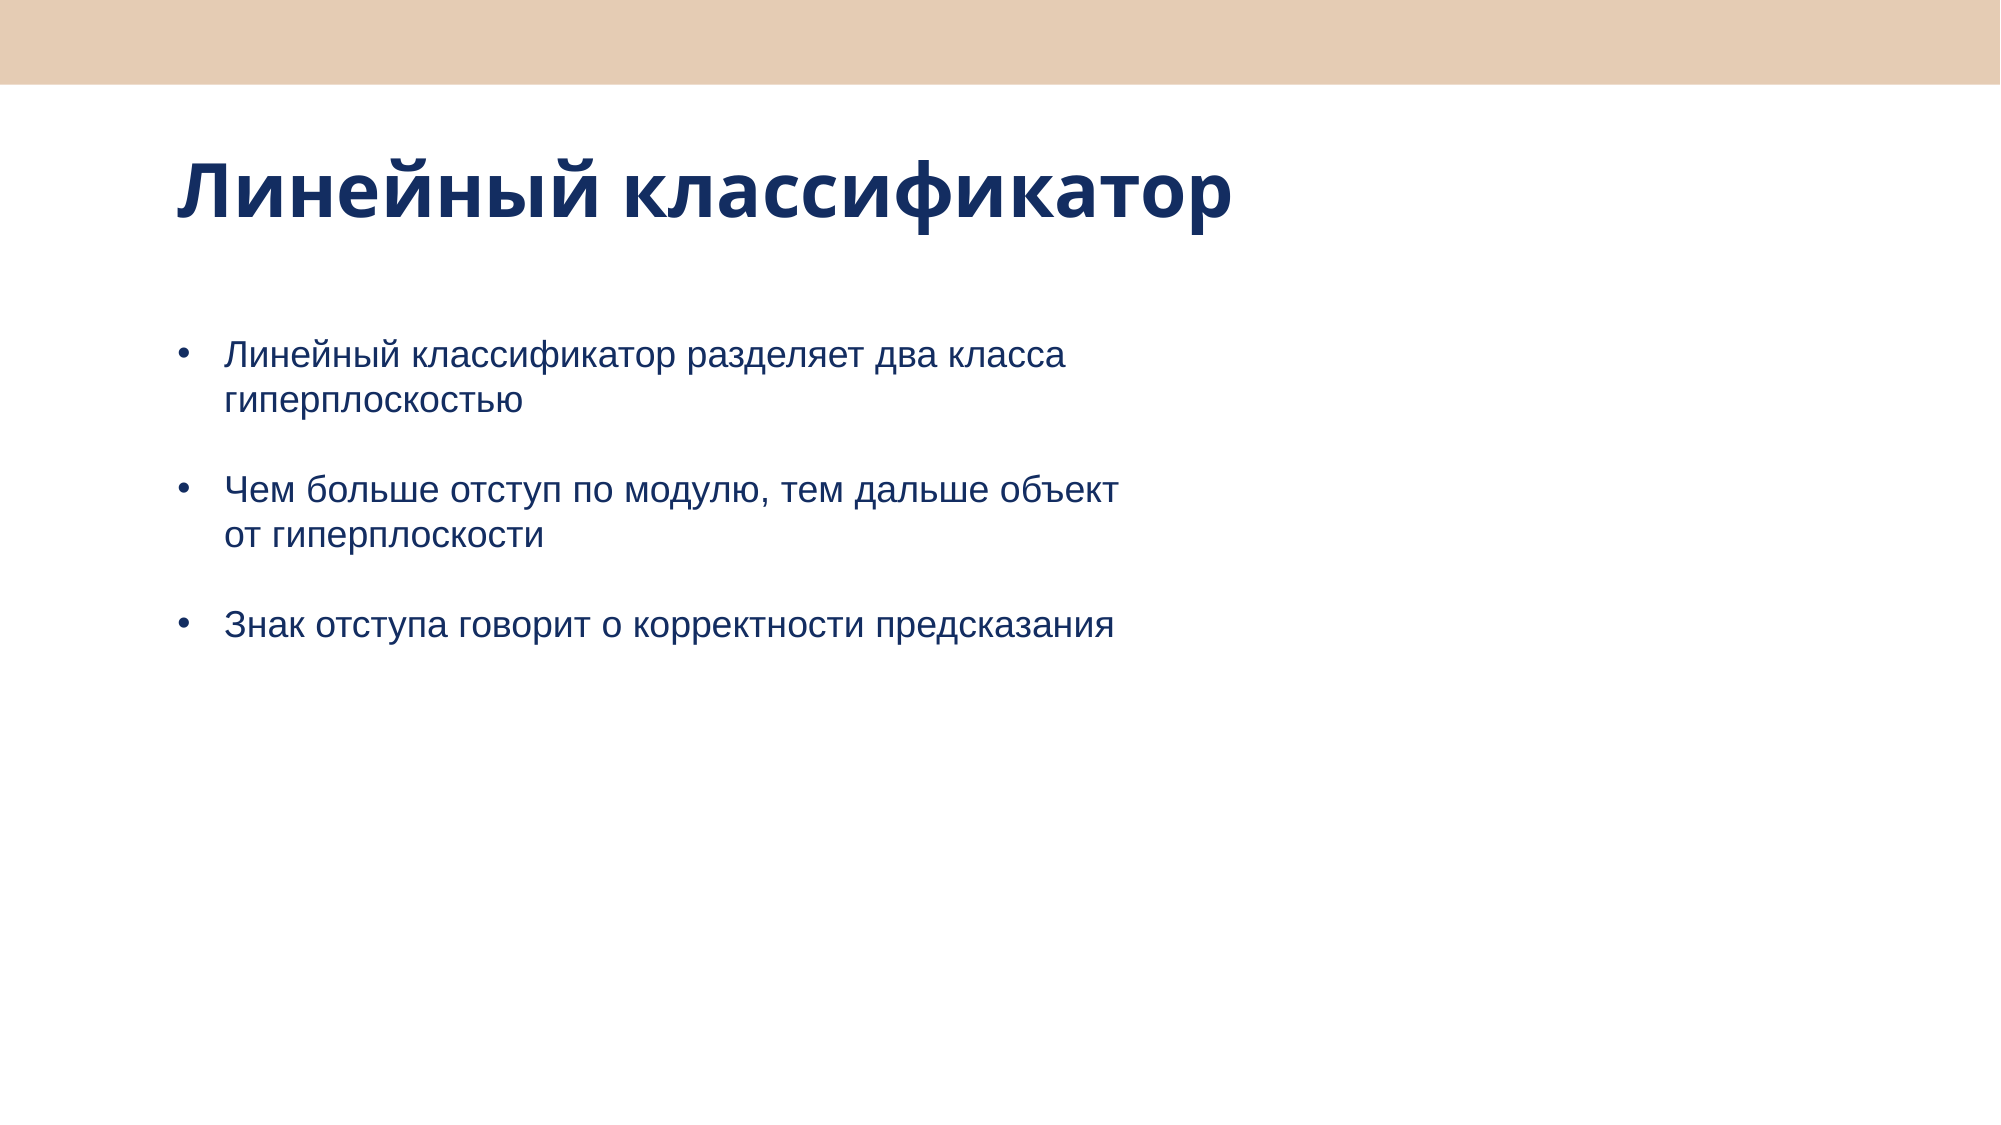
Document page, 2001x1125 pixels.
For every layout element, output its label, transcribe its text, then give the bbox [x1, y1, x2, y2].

text_box Линейный классификатор [162, 84, 1888, 303]
text_box Линейный классификатор разделяет два класса гиперплоскостью Чем больше отступ по модулю, тем дальше объект от гиперплоскости Знак отступа говорит о корректности предсказания [162, 322, 1163, 653]
